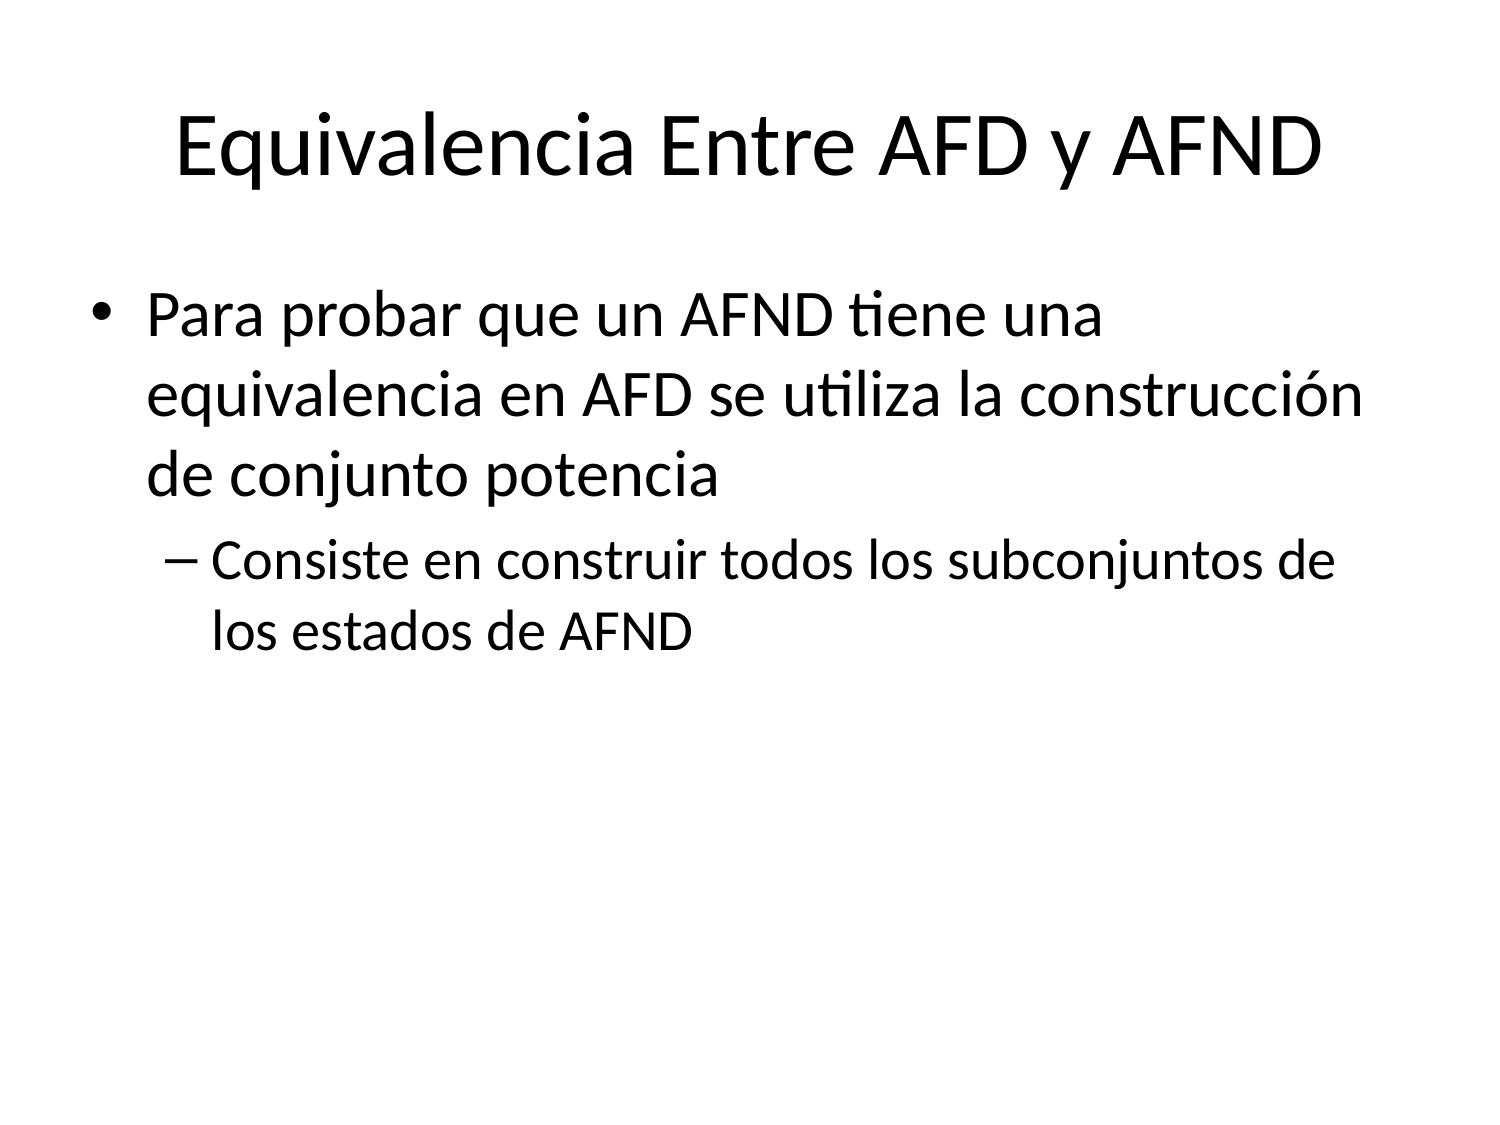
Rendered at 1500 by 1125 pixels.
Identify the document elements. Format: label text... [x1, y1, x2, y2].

title Equivalencia Entre AFD y AFND [75, 45, 1425, 233]
list Para probar que un AFND tiene una equivalencia en AFD se utiliza la construcción de conjunto potencia Consiste en construir todos los subconjuntos de los estados de AFND [75, 262, 1425, 1005]
